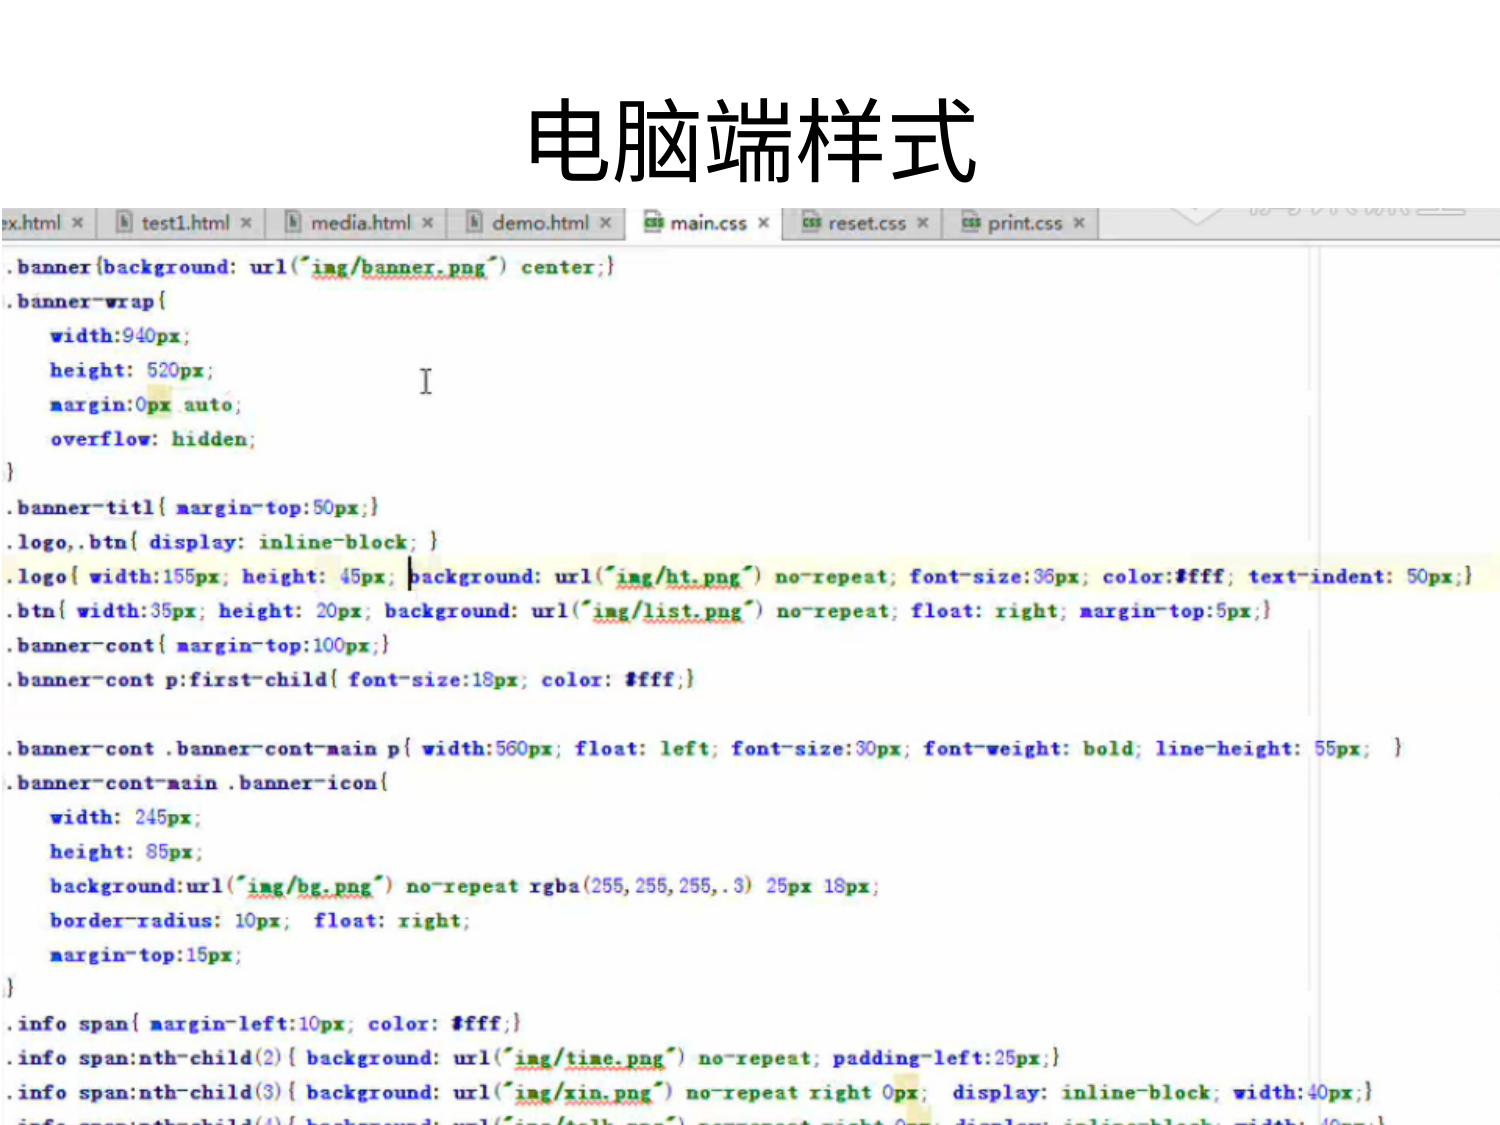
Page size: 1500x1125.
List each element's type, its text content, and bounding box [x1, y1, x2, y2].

title 电脑端样式 [75, 45, 1425, 206]
picture [1, 207, 1500, 1125]
